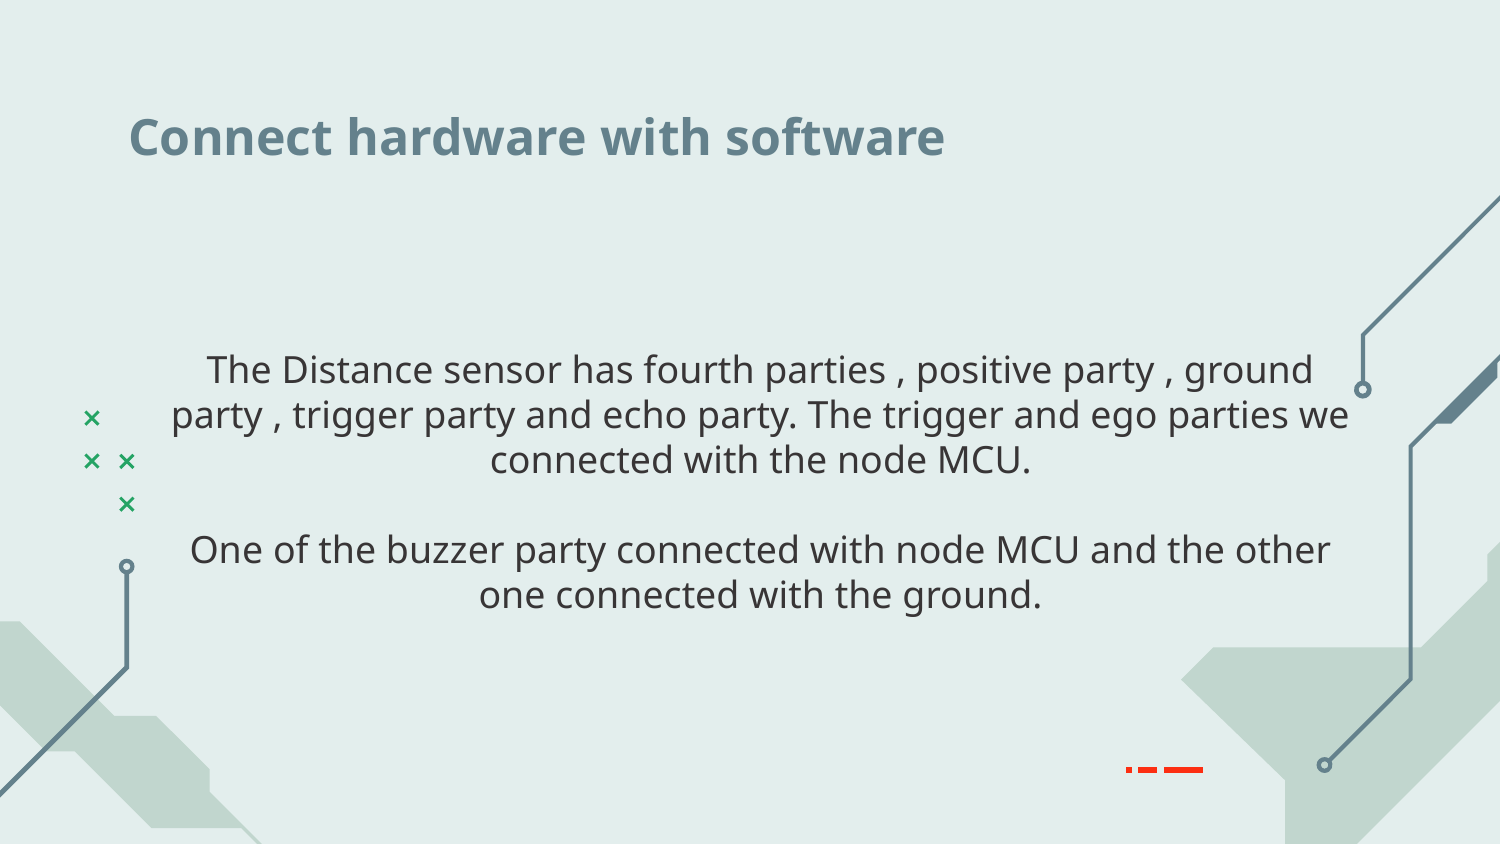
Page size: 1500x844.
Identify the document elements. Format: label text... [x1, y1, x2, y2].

list The Distance sensor has fourth parties , positive party , ground party , trigger party and echo party. The trigger and ego parties we connected with the node MCU. One of the buzzer party connected with node MCU and the other one connected with the ground. [126, 261, 1374, 702]
title Connect hardware with software [113, 90, 1377, 188]
